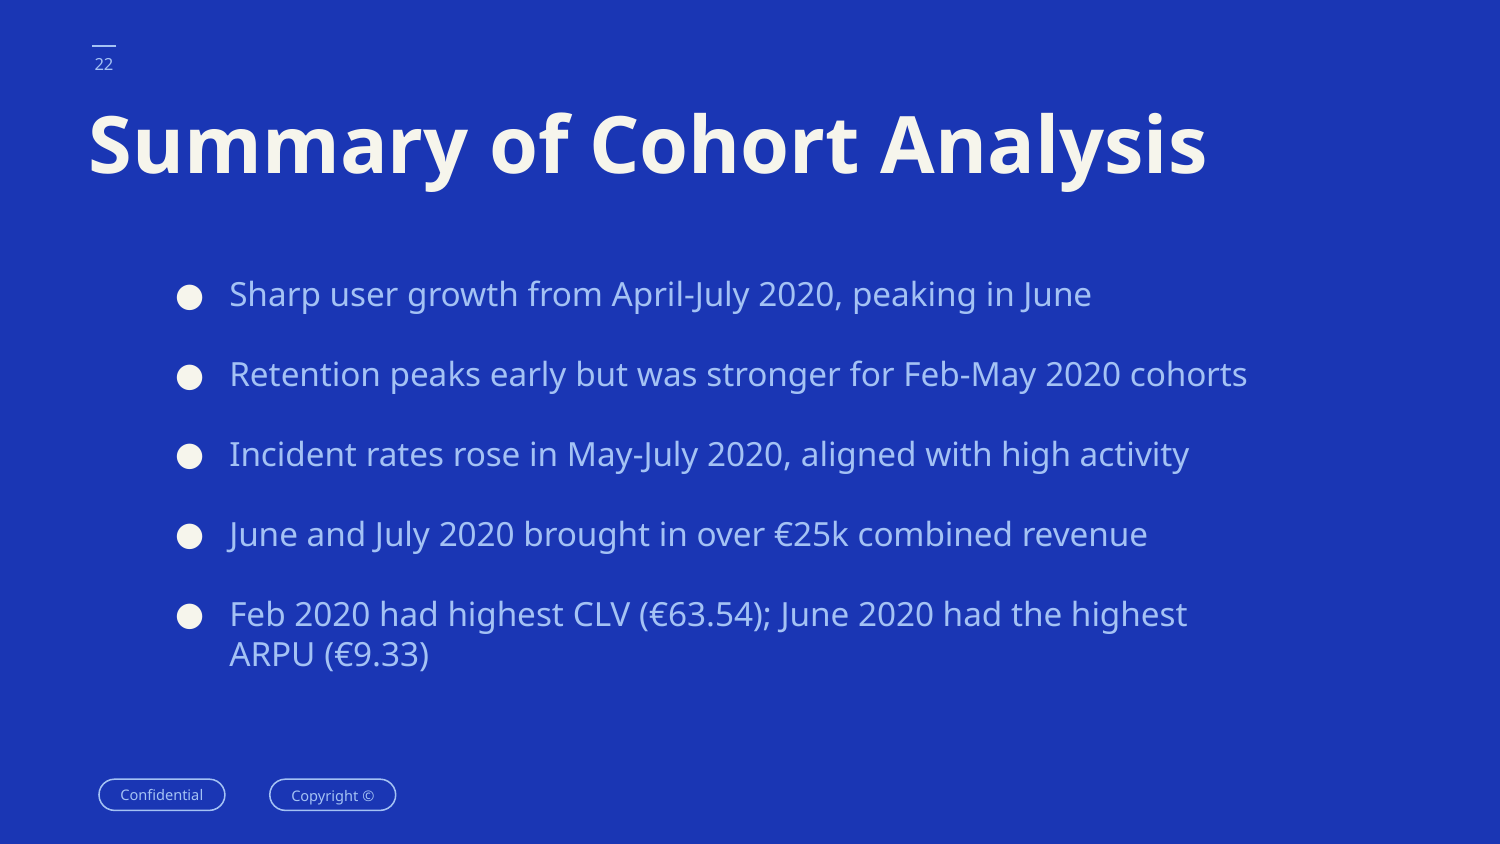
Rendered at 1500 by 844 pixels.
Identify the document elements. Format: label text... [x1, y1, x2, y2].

list Sharp user growth from April-July 2020, peaking in June Retention peaks early but was stronger for Feb-May 2020 cohorts Incident rates rose in May-July 2020, aligned with high activity June and July 2020 brought in over €25k combined revenue Feb 2020 had highest CLV (€63.54); June 2020 had the highest ARPU (€9.33) [139, 258, 1272, 714]
title Summary of Cohort Analysis [73, 97, 1331, 203]
slide_number ‹#› [69, 33, 140, 98]
